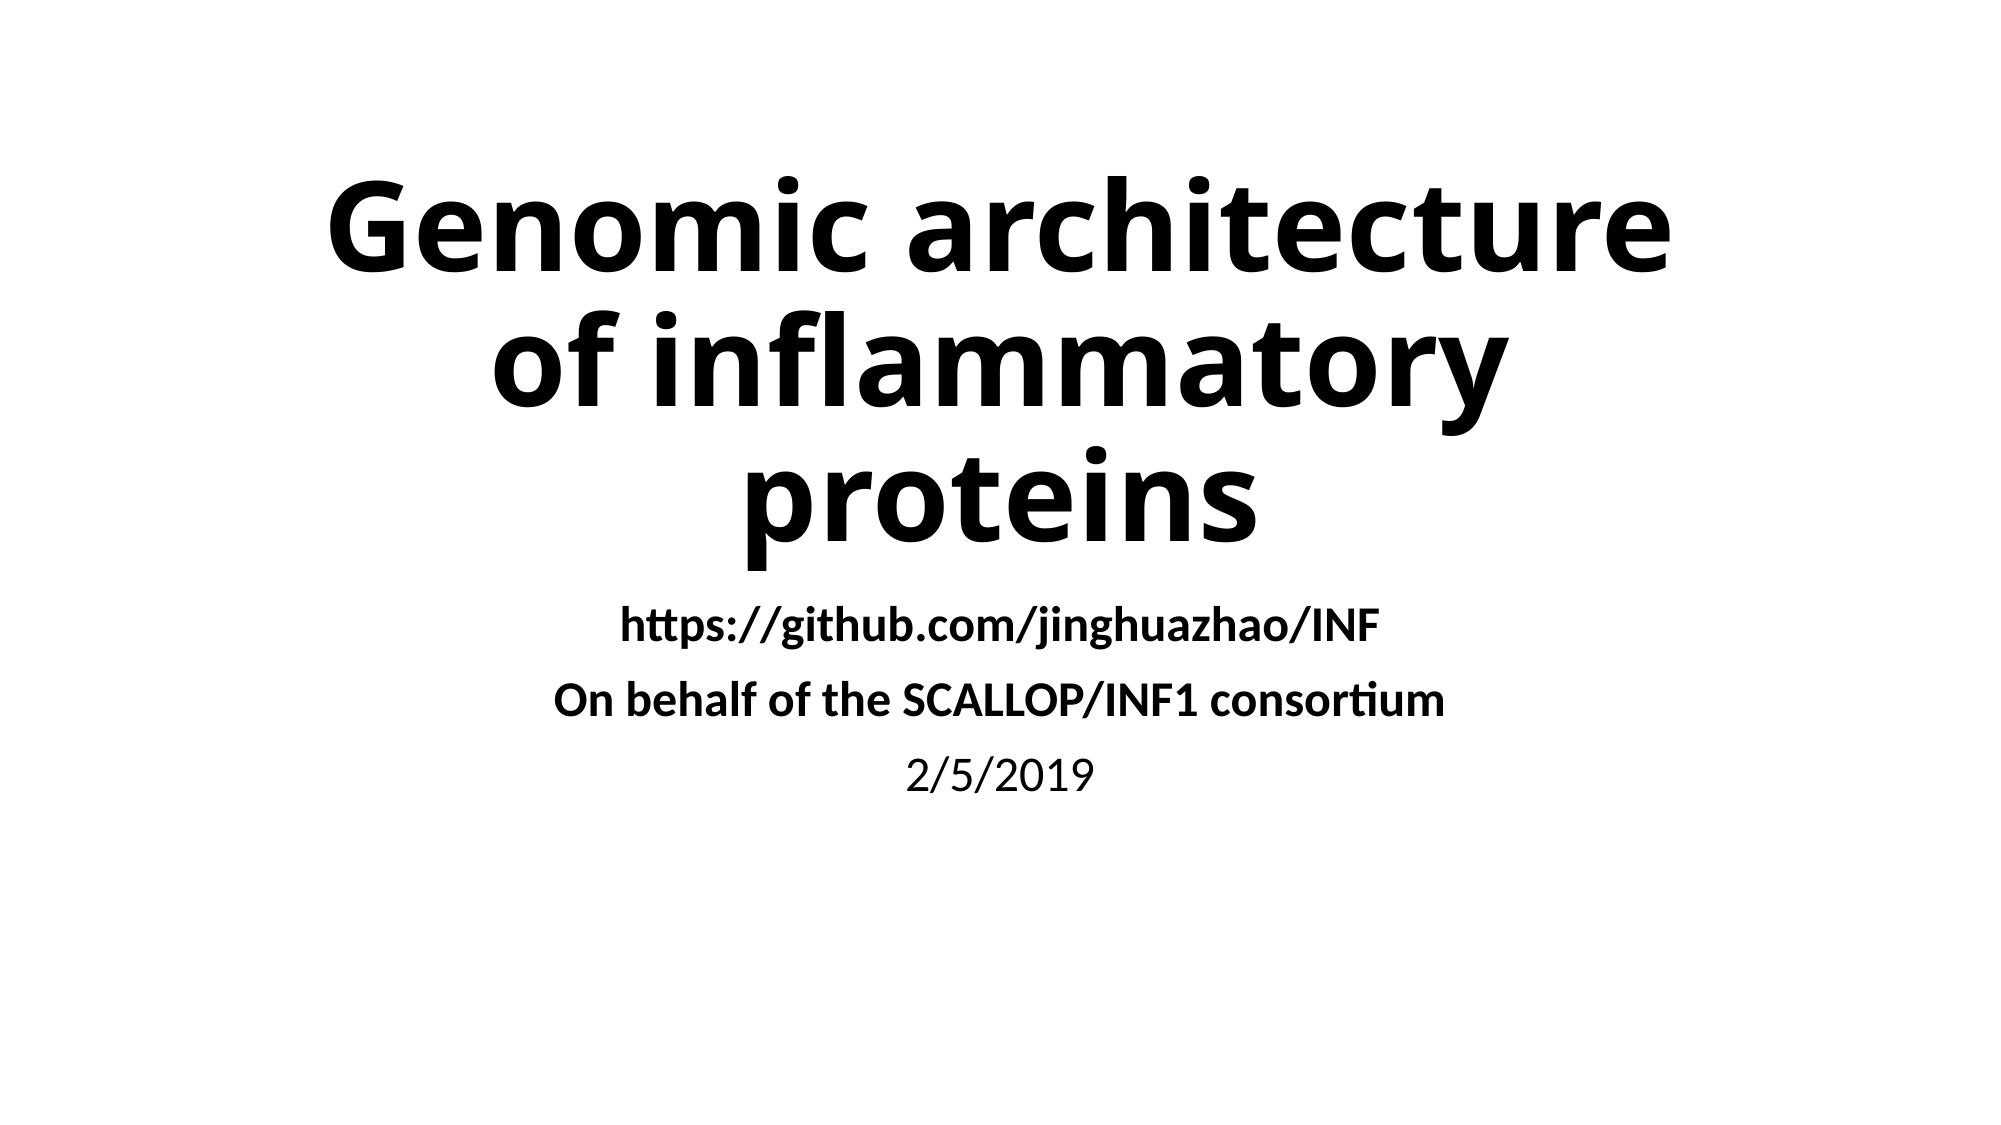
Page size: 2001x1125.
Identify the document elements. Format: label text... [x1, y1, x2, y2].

title Genomic architecture of inflammatory proteins [249, 184, 1750, 576]
subtitle https://github.com/jinghuazhao/INF On behalf of the SCALLOP/INF1 consortium 2/5/2019 [249, 590, 1750, 863]
